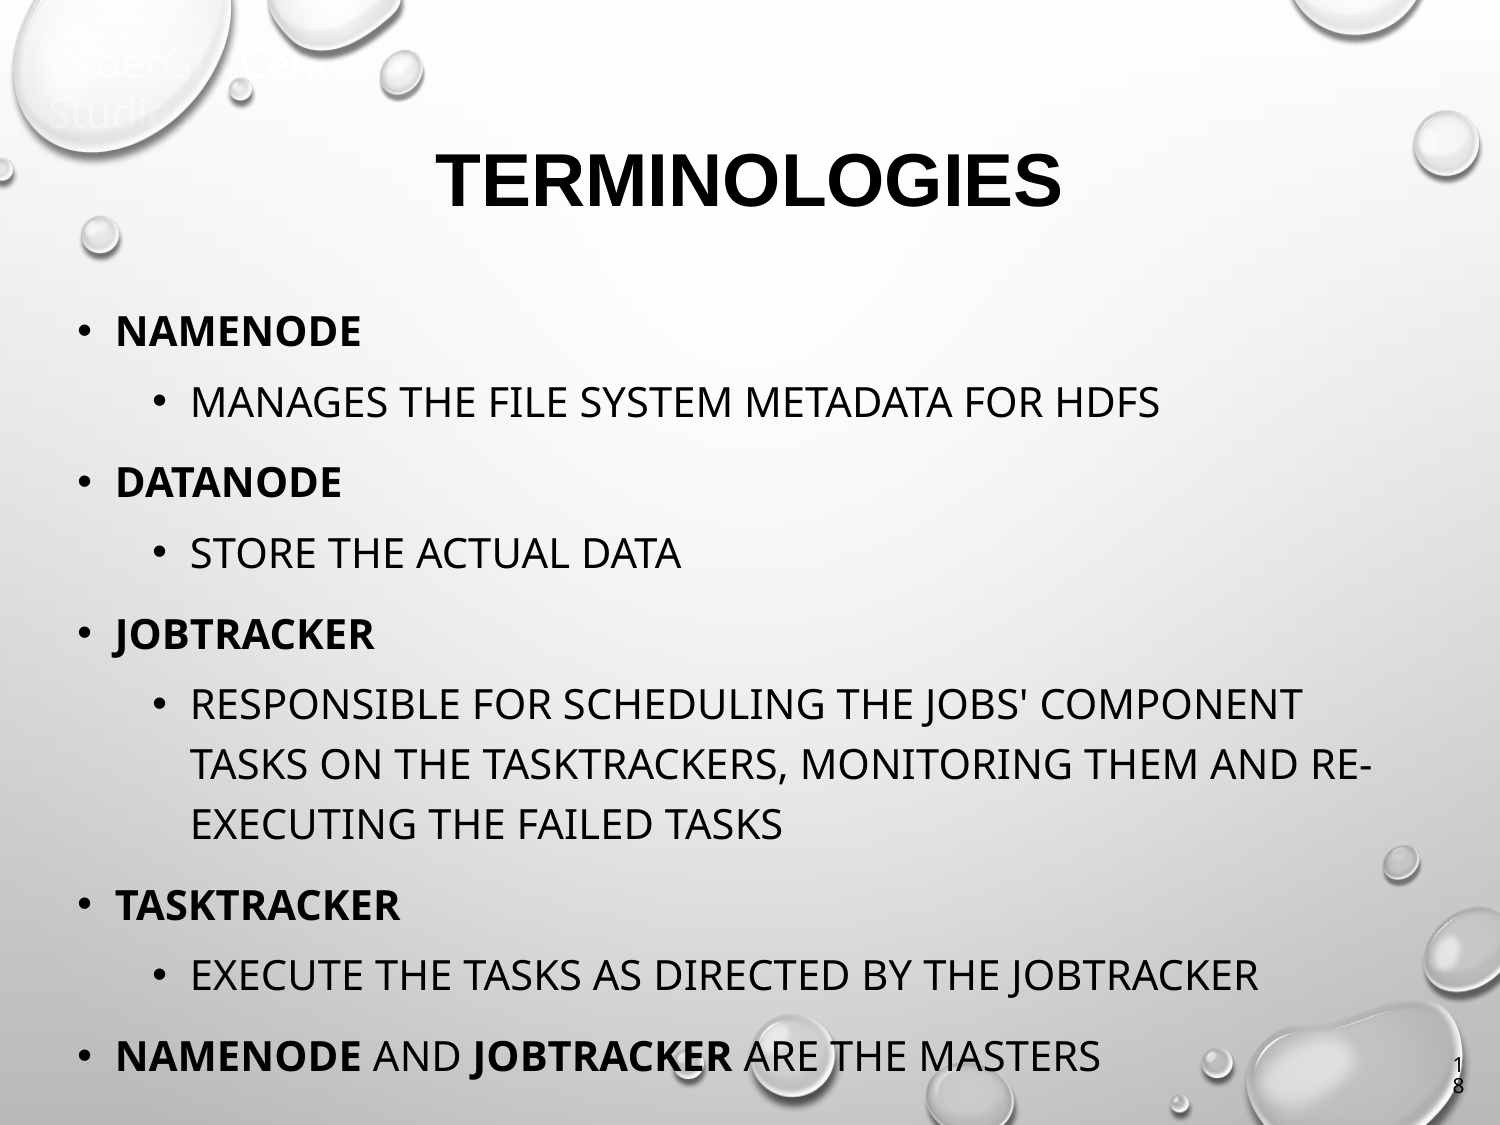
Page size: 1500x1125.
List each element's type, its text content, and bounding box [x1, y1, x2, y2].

title Terminologies [62, 126, 1438, 238]
picture [0, 0, 1500, 1125]
list NameNode manages the file system metadata for HDFS DataNode store the actual data JobTracker responsible for scheduling the jobs' component tasks on the TaskTrackers, monitoring them and re-executing the failed tasks TaskTracker execute the tasks as directed by the JobTracker NameNode and JobTracker are the masters [62, 287, 1438, 1056]
slide_number 18 [1437, 1033, 1488, 1099]
